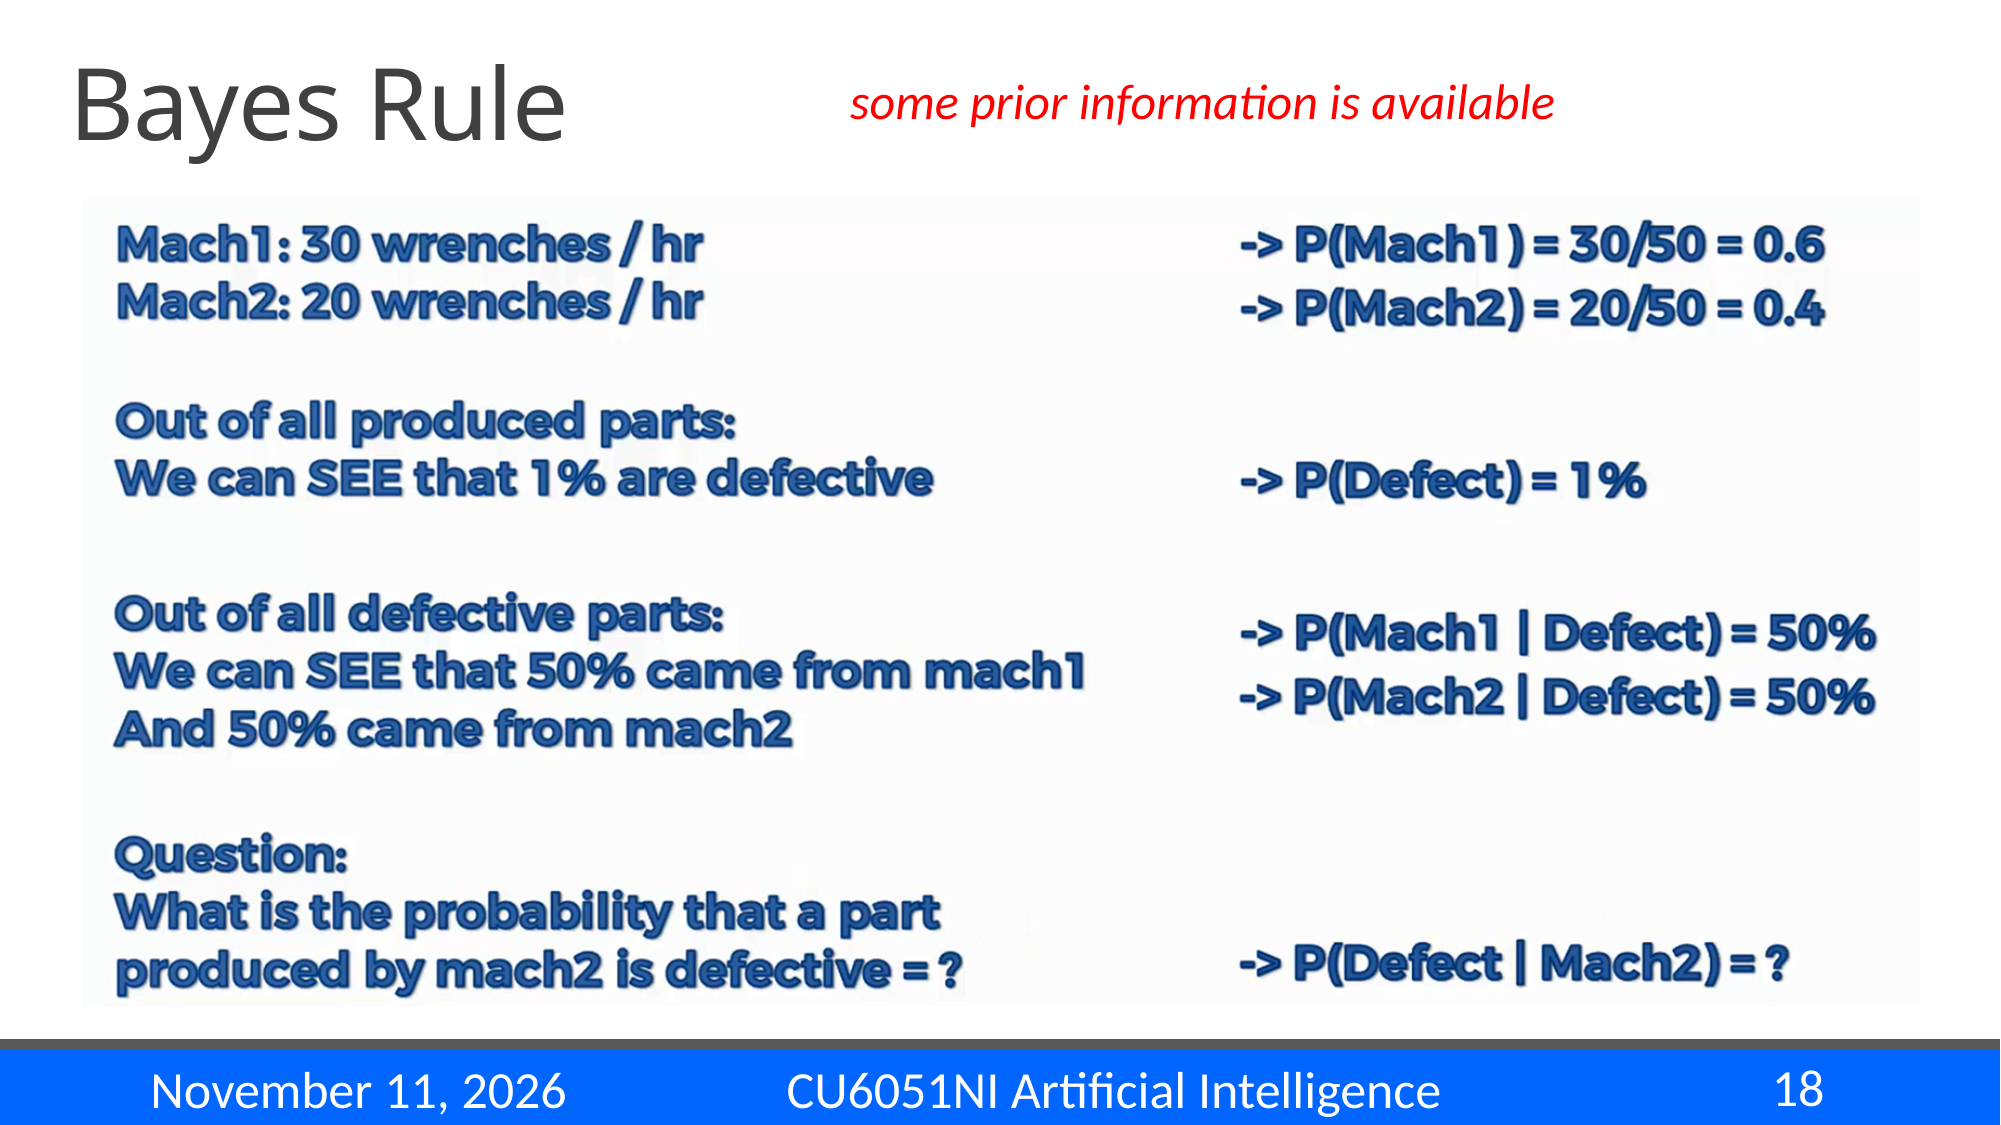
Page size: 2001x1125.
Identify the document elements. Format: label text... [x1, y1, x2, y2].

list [82, 198, 1921, 1008]
title Bayes Rule [54, 39, 1943, 169]
footer CU6051NI Artificial Intelligence [695, 1057, 1533, 1118]
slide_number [135, 1057, 622, 1118]
slide_number 18 [1624, 1056, 1840, 1116]
text_box some prior information is available [835, 62, 1825, 138]
